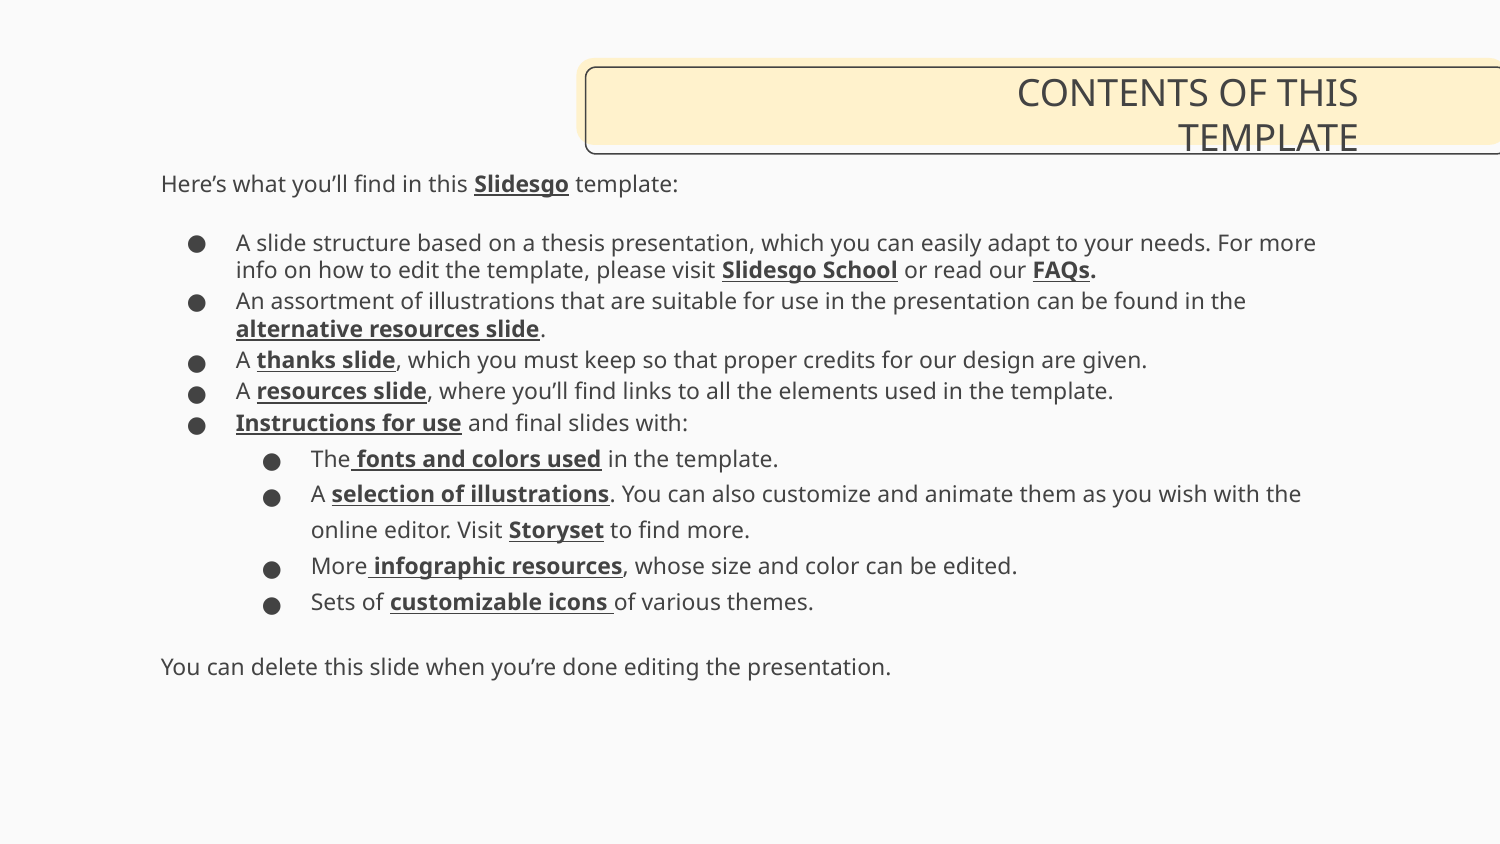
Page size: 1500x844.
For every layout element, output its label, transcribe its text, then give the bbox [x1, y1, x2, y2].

subtitle Here’s what you’ll find in this Slidesgo template: A slide structure based on a thesis presentation, which you can easily adapt to your needs. For more info on how to edit the template, please visit Slidesgo School or read our FAQs. An assortment of illustrations that are suitable for use in the presentation can be found in the alternative resources slide. A thanks slide, which you must keep so that proper credits for our design are given. A resources slide, where you’ll find links to all the elements used in the template. Instructions for use and final slides with: The fonts and colors used in the template. A selection of illustrations. You can also customize and animate them as you wish with the online editor. Visit Storyset to find more. More infographic resources, whose size and color can be edited. Sets of customizable icons of various themes. You can delete this slide when you’re done editing the presentation. [145, 168, 1362, 643]
title CONTENTS OF THIS TEMPLATE [849, 75, 1374, 154]
